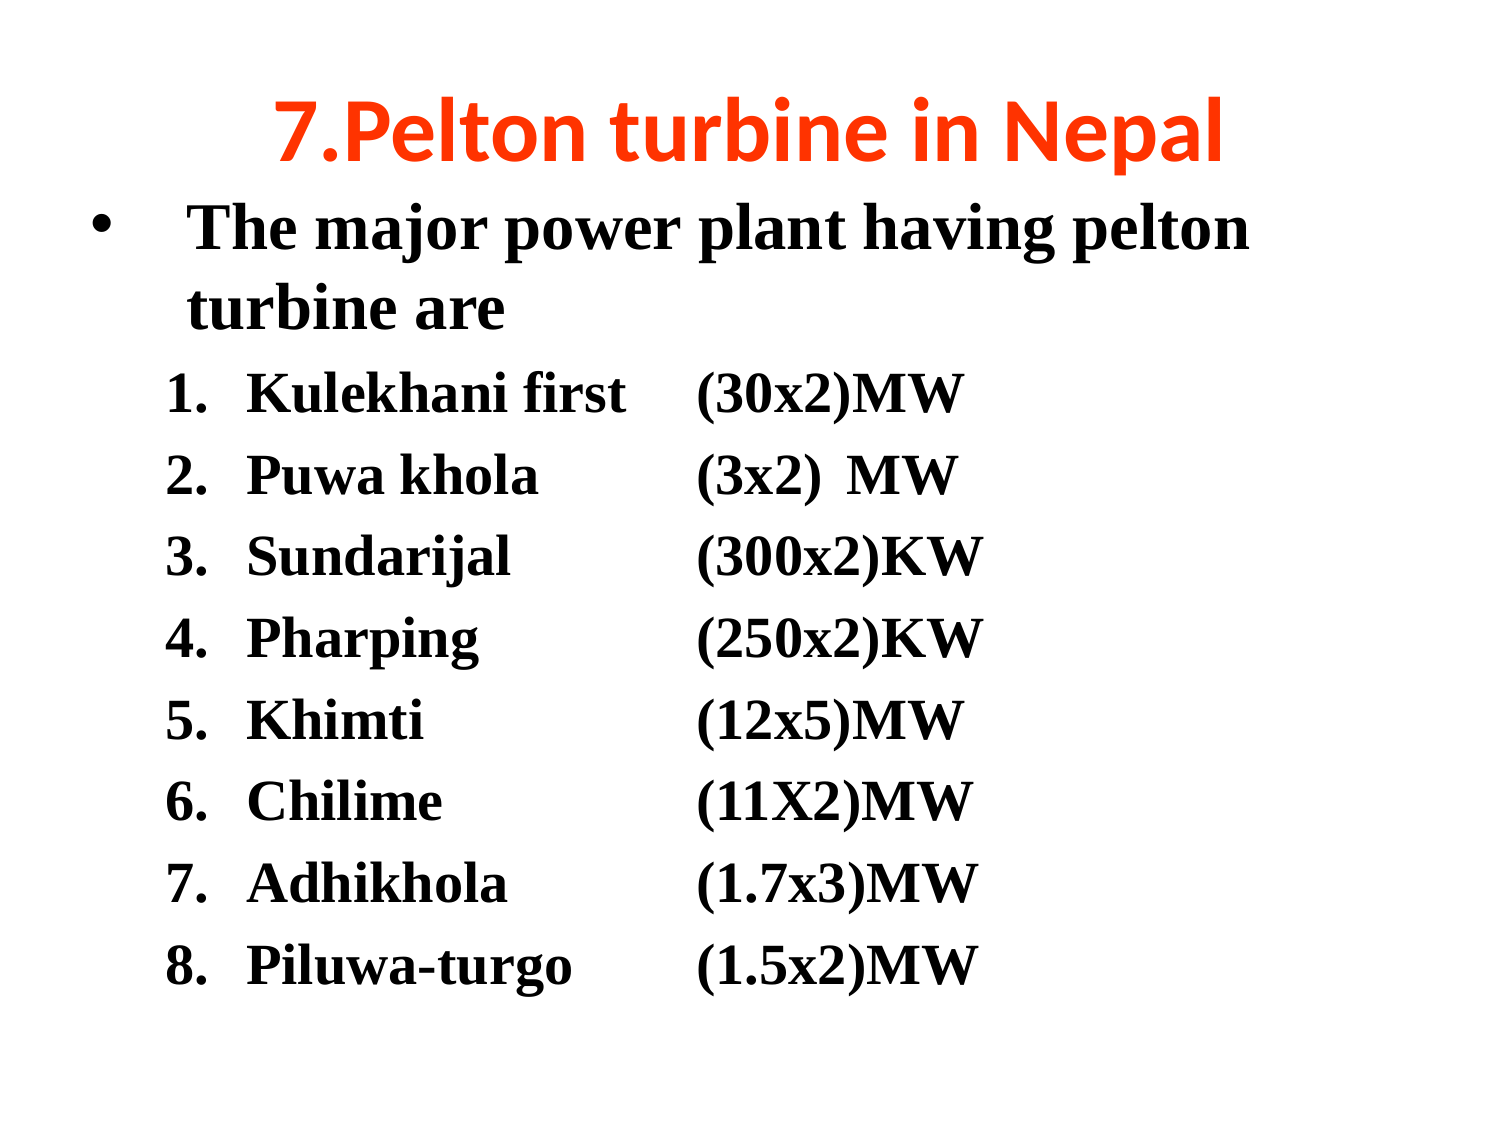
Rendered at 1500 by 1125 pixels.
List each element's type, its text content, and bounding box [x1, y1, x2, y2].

title 7.Pelton turbine in Nepal [75, 0, 1425, 174]
list The major power plant having pelton turbine are Kulekhani first (30x2)MW Puwa khola (3x2) MW Sundarijal (300x2)KW Pharping (250x2)KW Khimti (12x5)MW Chilime (11X2)MW Adhikhola (1.7x3)MW Piluwa-turgo (1.5x2)MW [75, 174, 1425, 1050]
